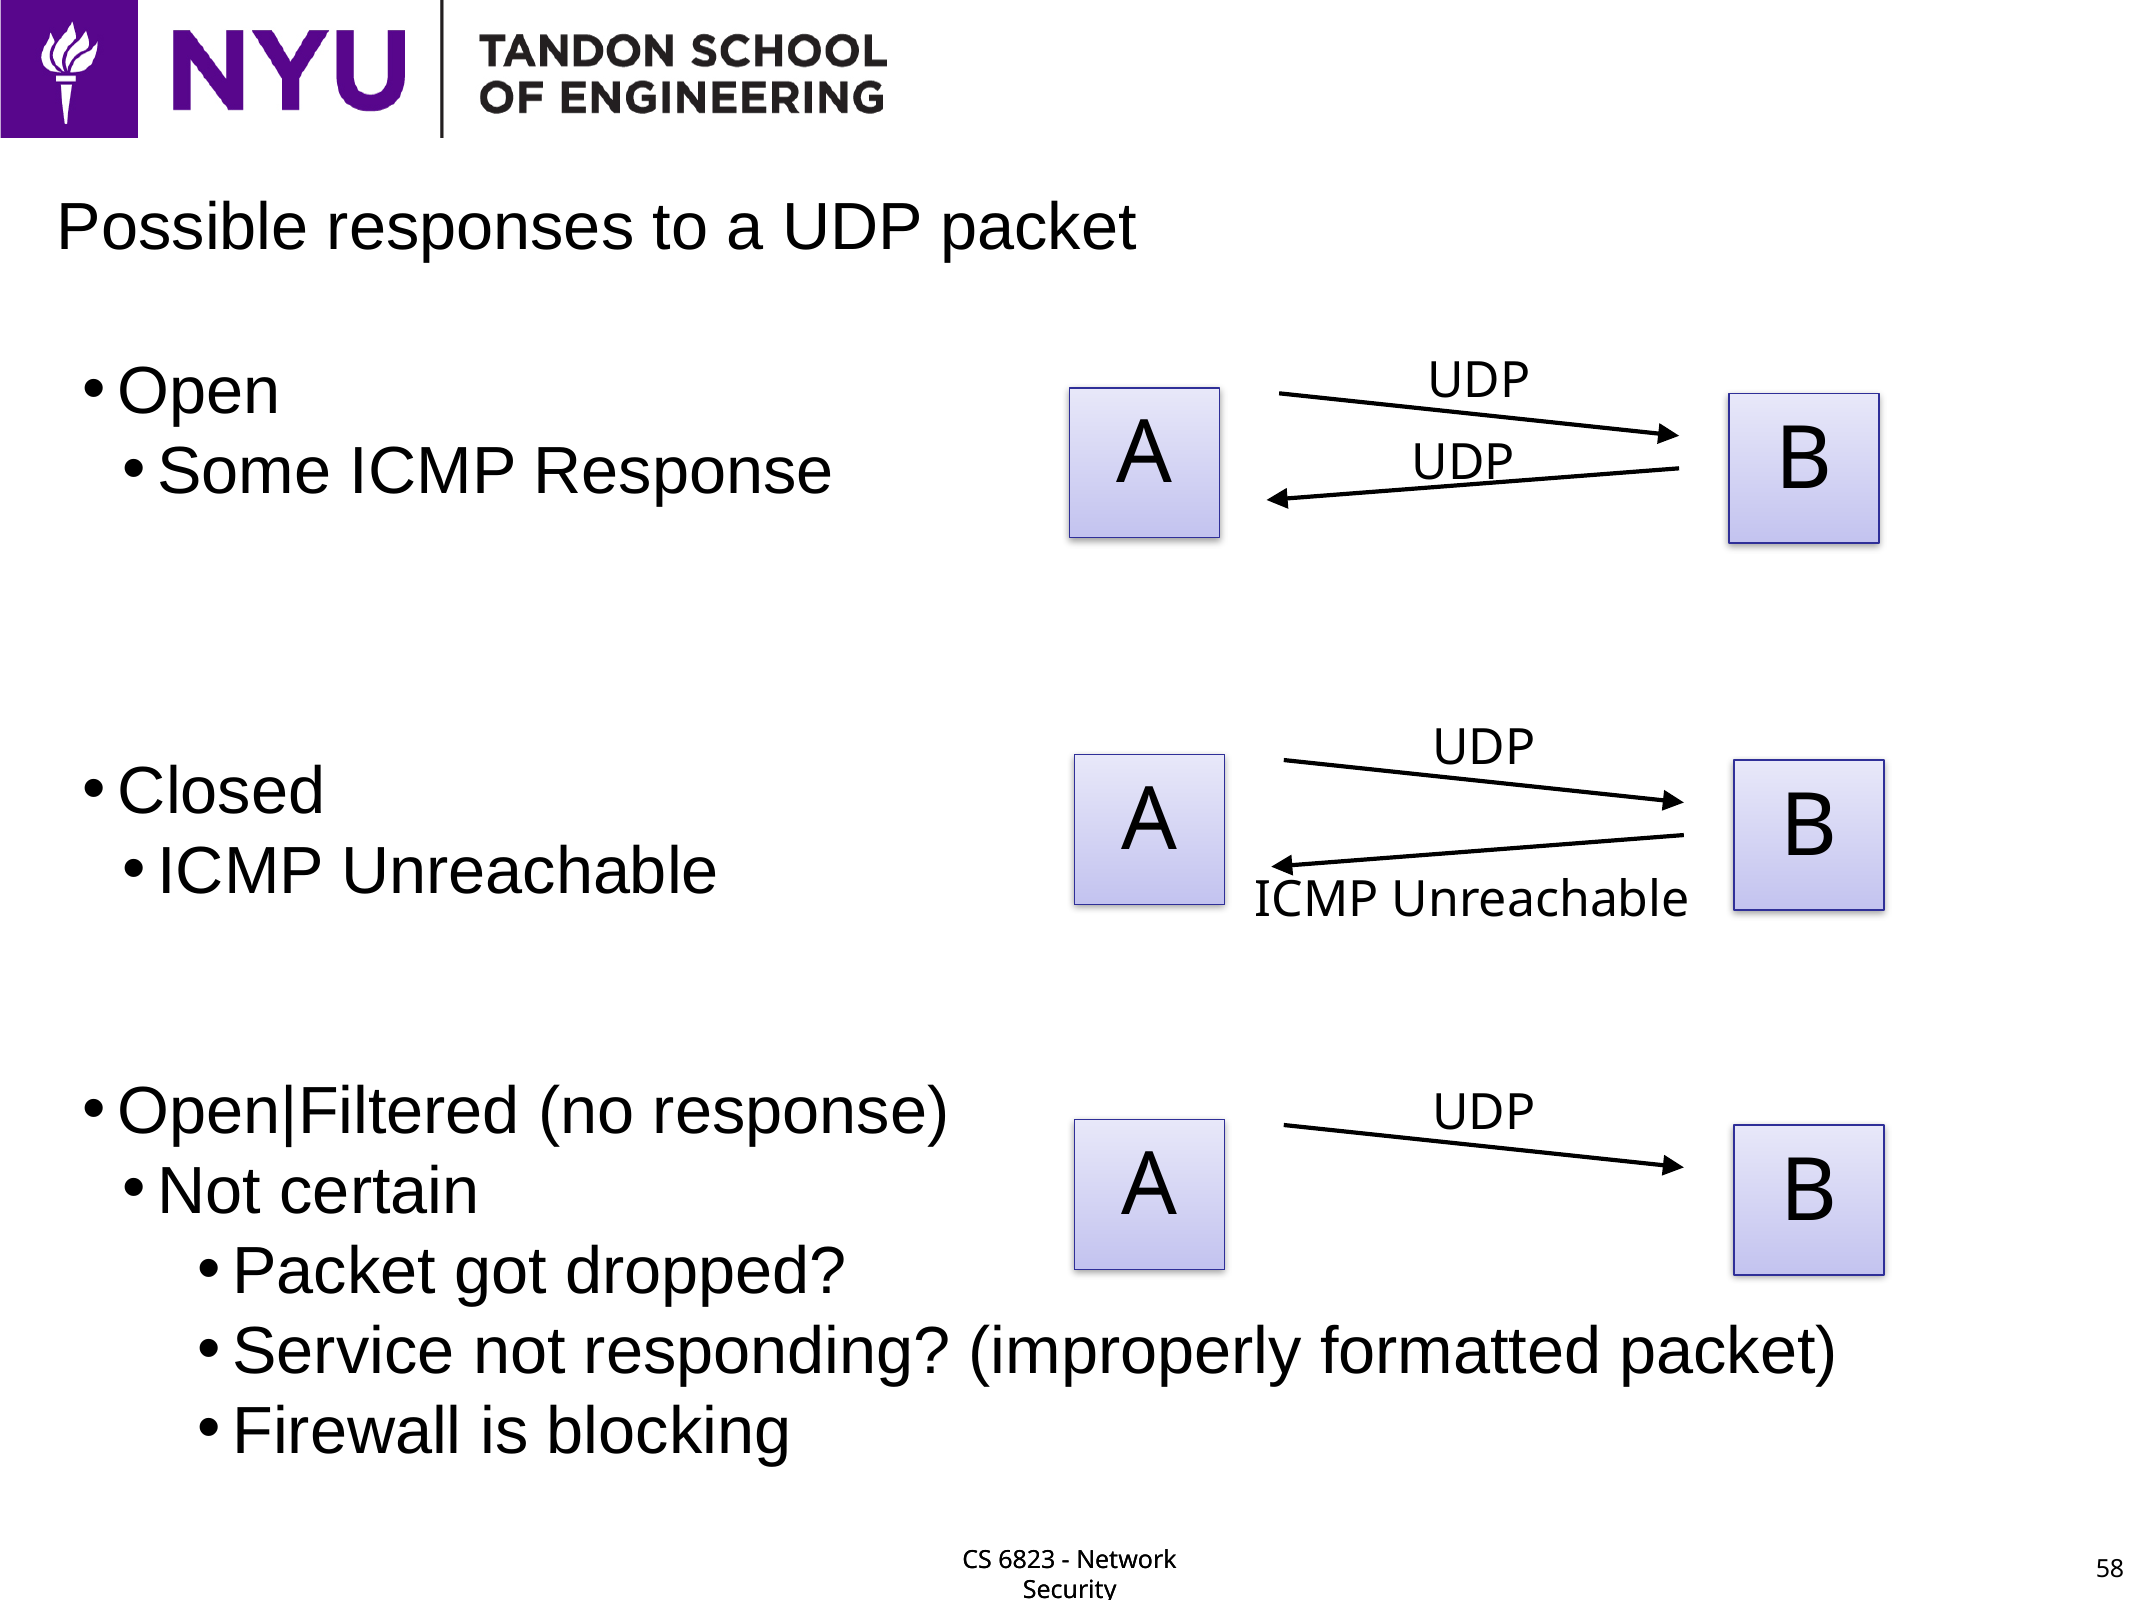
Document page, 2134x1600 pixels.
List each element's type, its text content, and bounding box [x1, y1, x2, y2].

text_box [1074, 1071, 1885, 1276]
title Possible responses to a UDP packet [41, 174, 1962, 286]
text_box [1069, 340, 1880, 544]
text_box Open Some ICMP Response Closed ICMP Unreachable Open|Filtered (no response) Not certain Packet got dropped? Service not responding? (improperly formatted packet) Firewall is blocking [67, 339, 2072, 1554]
picture [0, 0, 887, 138]
text_box 58 [2042, 1552, 2134, 1586]
text_box CS 6823 - Network Security [912, 1559, 1228, 1589]
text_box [1074, 707, 1885, 935]
